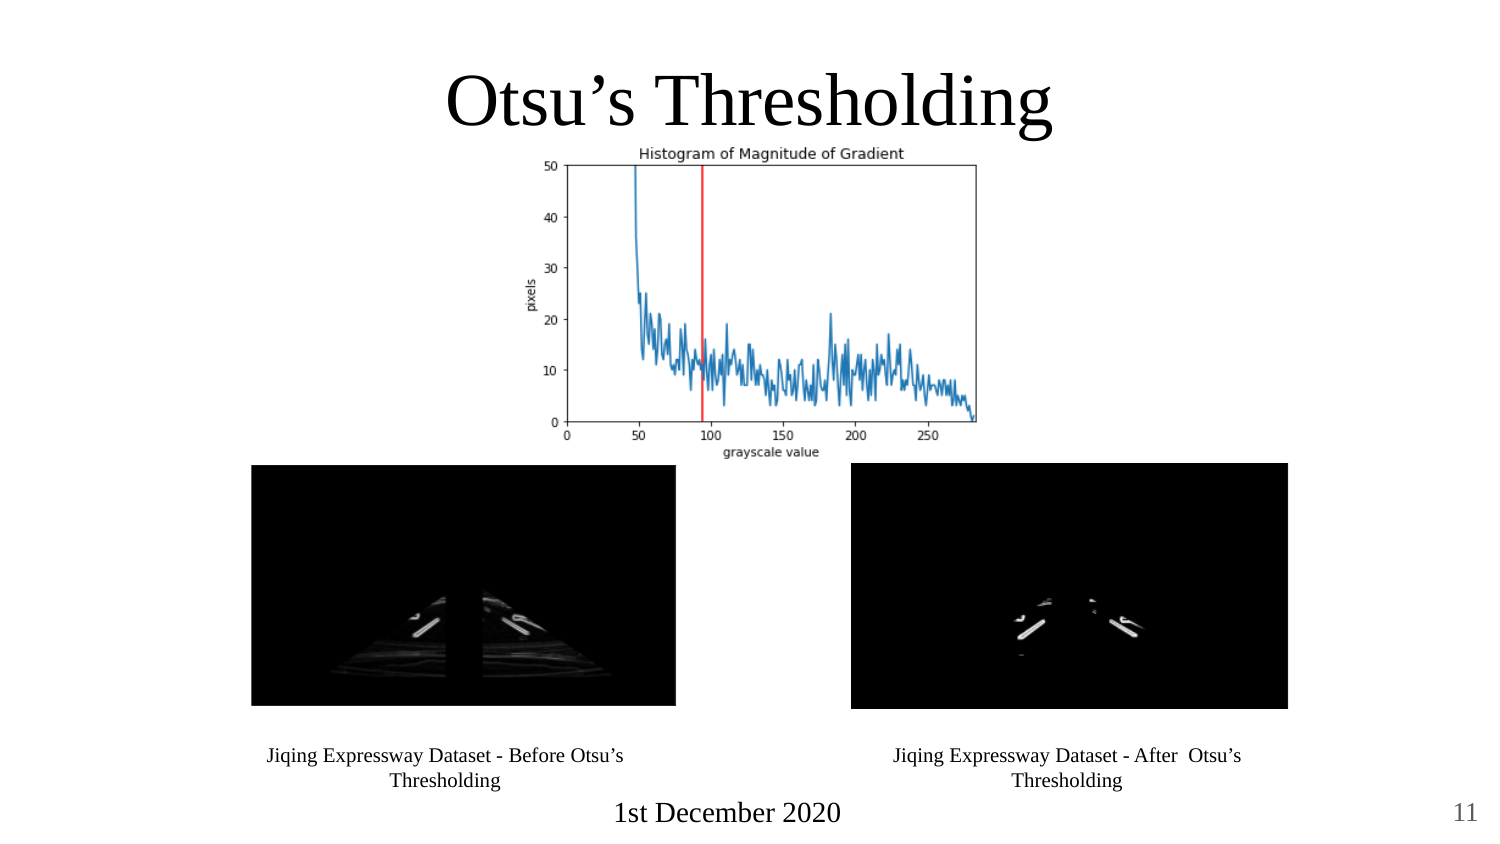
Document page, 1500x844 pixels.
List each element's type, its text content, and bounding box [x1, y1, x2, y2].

text_box Jiqing Expressway Dataset - After Otsu’s Thresholding [866, 727, 1268, 776]
title Otsu’s Thresholding [99, 40, 1400, 163]
picture [250, 139, 1289, 709]
slide_number ‹#› [1403, 779, 1494, 844]
text_box Jiqing Expressway Dataset - Before Otsu’s Thresholding [244, 727, 646, 776]
